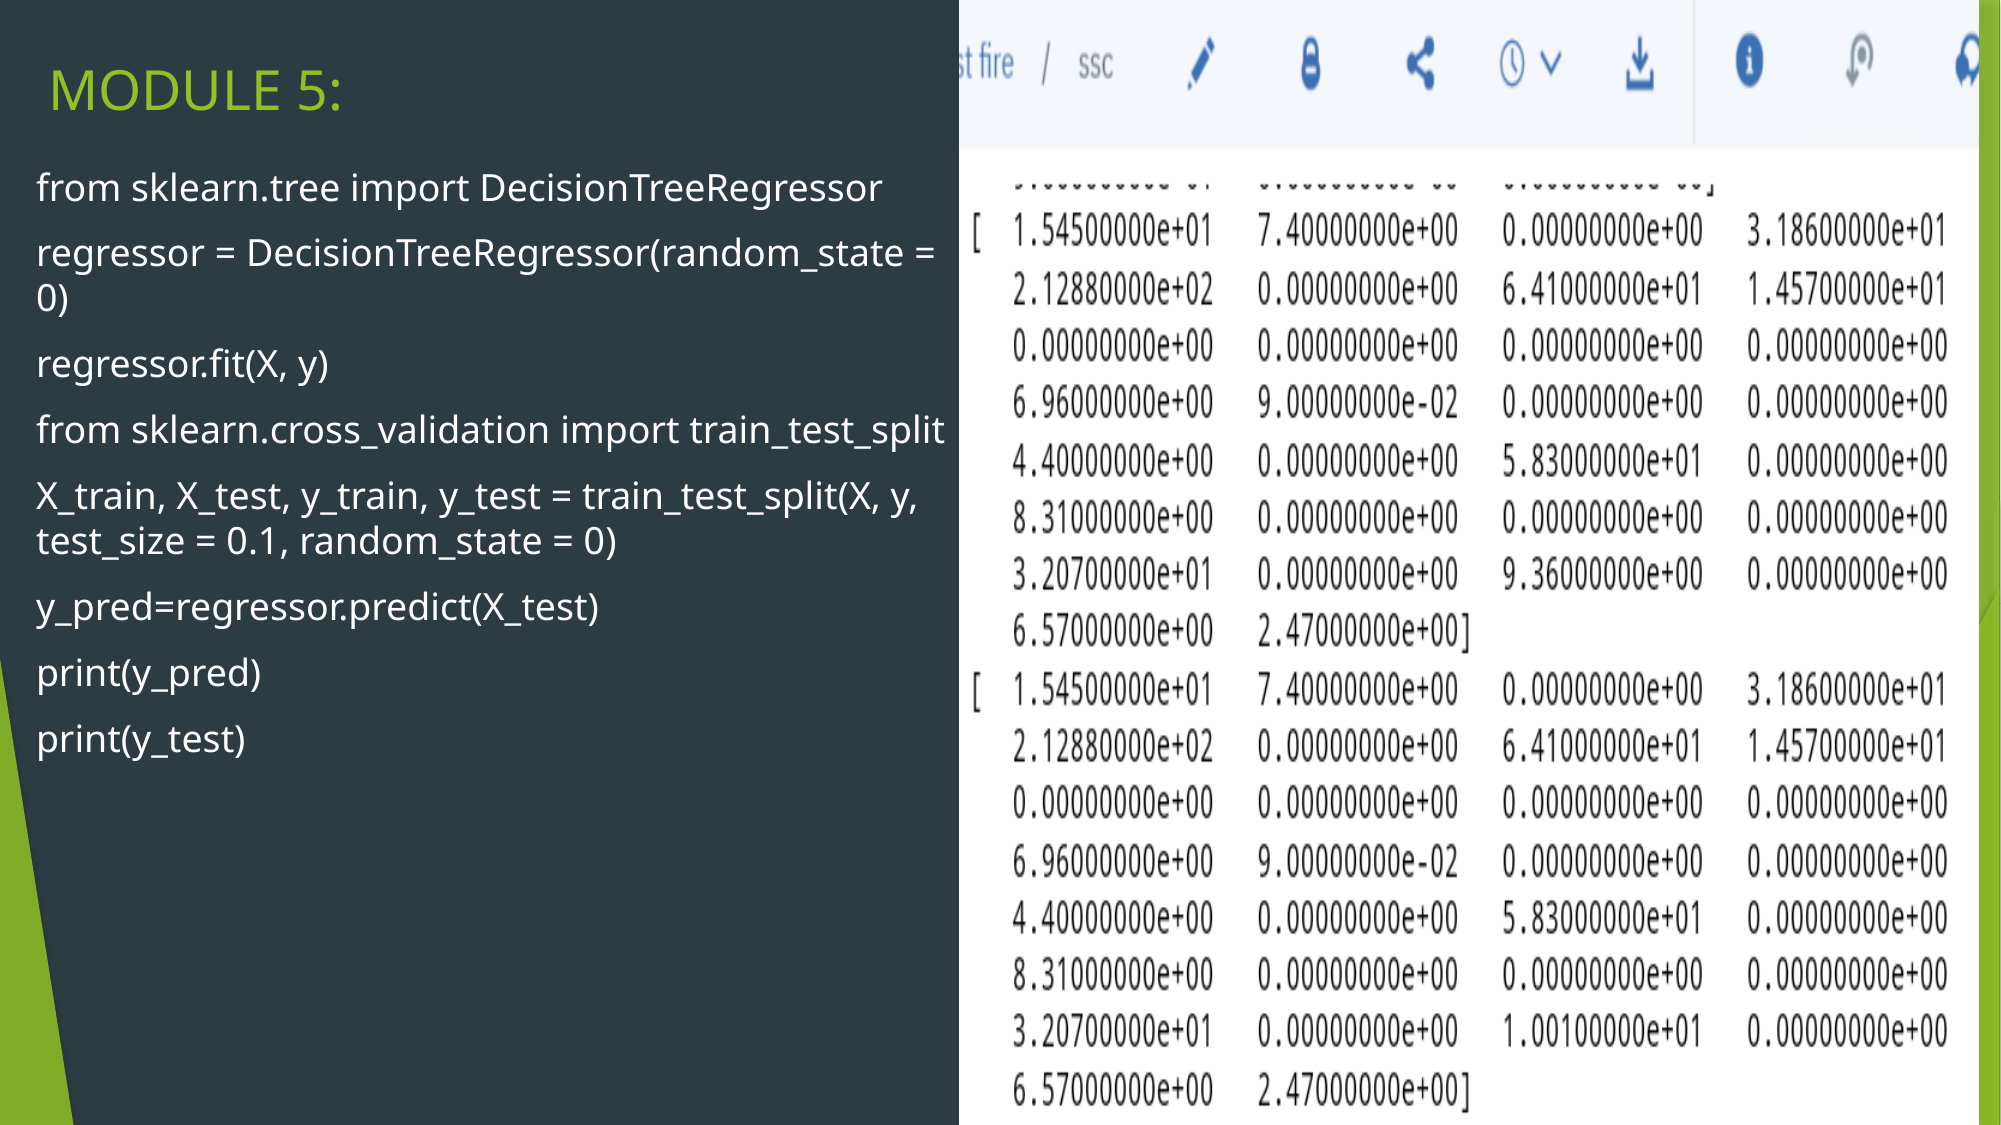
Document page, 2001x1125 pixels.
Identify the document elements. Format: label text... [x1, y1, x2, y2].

title MODULE 5: [33, 47, 922, 156]
list from sklearn.tree import DecisionTreeRegressor regressor = DecisionTreeRegressor(random_state = 0) regressor.fit(X, y) from sklearn.cross_validation import train_test_split X_train, X_test, y_train, y_test = train_test_split(X, y, test_size = 0.1, random_state = 0) y_pred=regressor.predict(X_test) print(y_pred) print(y_test) [21, 156, 954, 995]
picture [959, 0, 1980, 1125]
